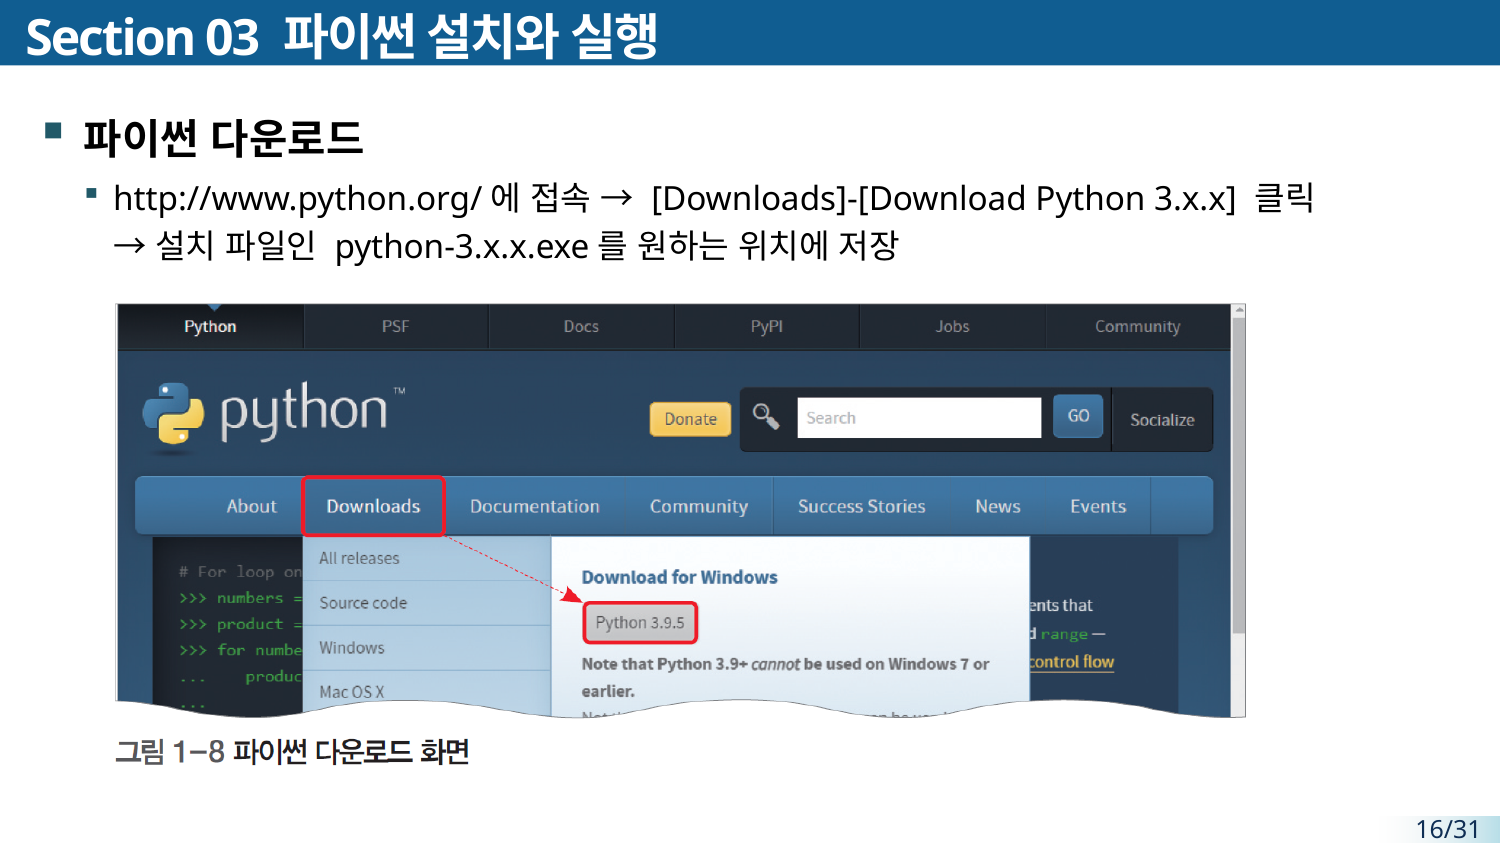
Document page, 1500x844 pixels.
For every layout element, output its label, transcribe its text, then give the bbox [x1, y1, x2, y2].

picture [107, 296, 1253, 776]
title Section 03 파이썬 설치와 실행 [10, 6, 1288, 65]
list 파이썬 다운로드 http://www.python.org/에 접속 → [Downloads]-[Download Python 3.x.x] 클릭 → 설치 파일인 python-3.x.x.exe를 원하는 위치에 저장 [10, 95, 1481, 793]
